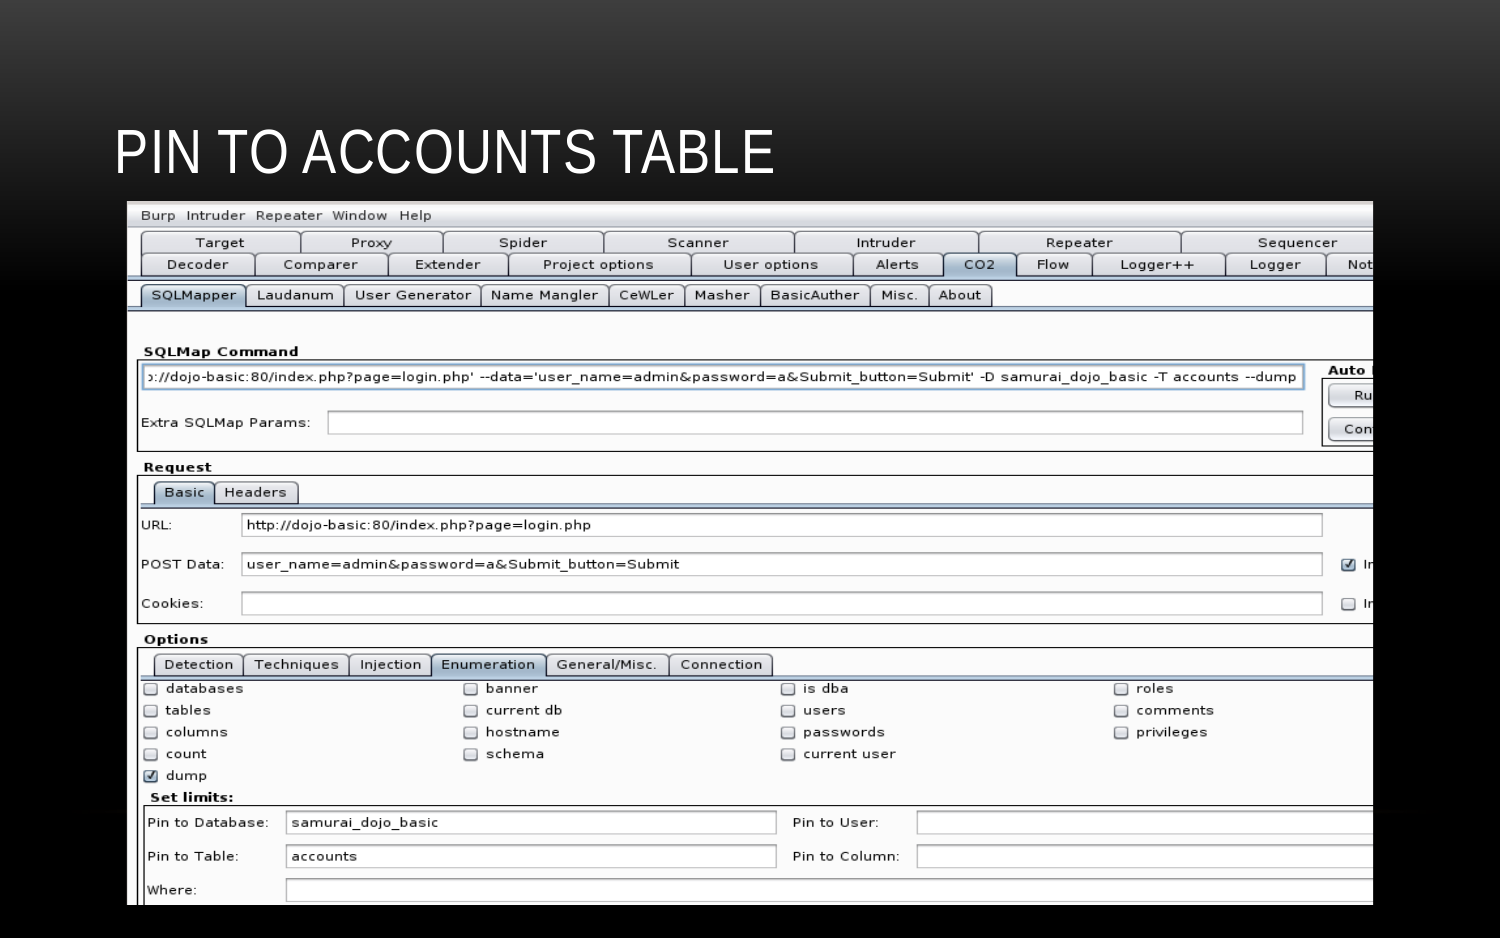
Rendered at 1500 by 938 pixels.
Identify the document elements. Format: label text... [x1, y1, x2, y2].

picture [0, 0, 1500, 938]
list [126, 201, 1374, 906]
title Pin To Accounts Table [99, 37, 1400, 194]
